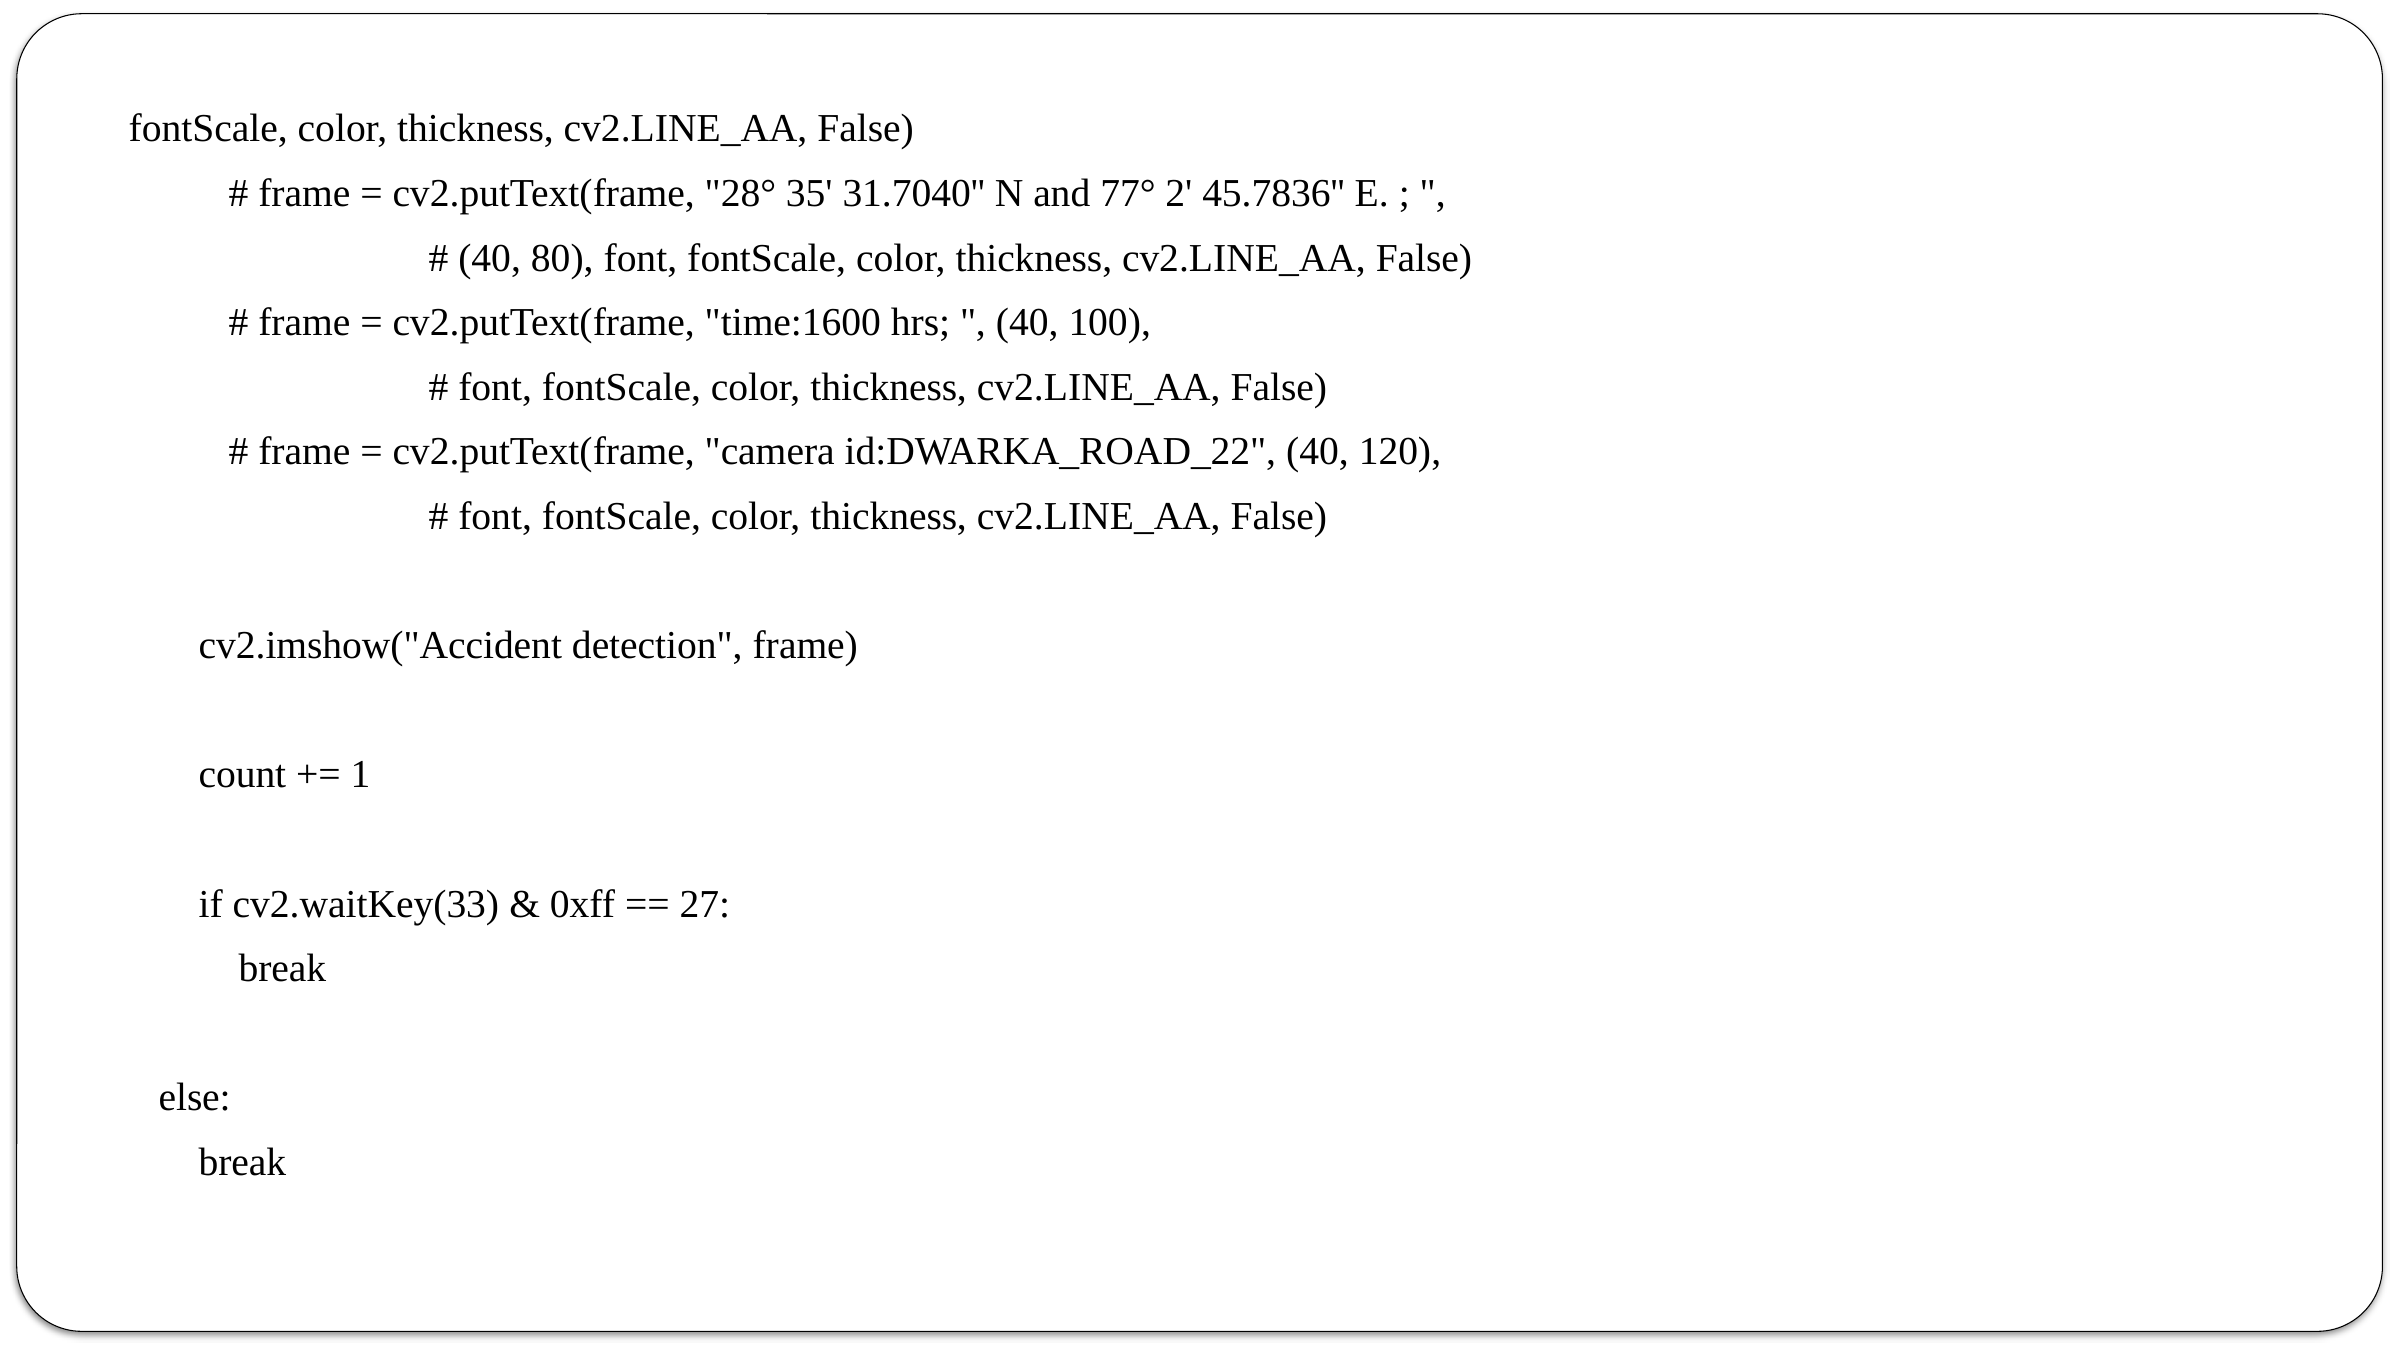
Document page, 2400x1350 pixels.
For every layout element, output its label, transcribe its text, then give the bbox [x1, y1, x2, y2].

text_box fontScale, color, thickness, cv2.LINE_AA, False) # frame = cv2.putText(frame, "28° 35' 31.7040'' N and 77° 2' 45.7836'' E. ; ", # (40, 80), font, fontScale, color, thickness, cv2.LINE_AA, False) # frame = cv2.putText(frame, "time:1600 hrs; ", (40, 100), # font, fontScale, color, thickness, cv2.LINE_AA, False) # frame = cv2.putText(frame, "camera id:DWARKA_ROAD_22", (40, 120), # font, fontScale, color, thickness, cv2.LINE_AA, False) cv2.imshow("Accident detection", frame) count += 1 if cv2.waitKey(33) & 0xff == 27: break else: break [103, 77, 2212, 1256]
